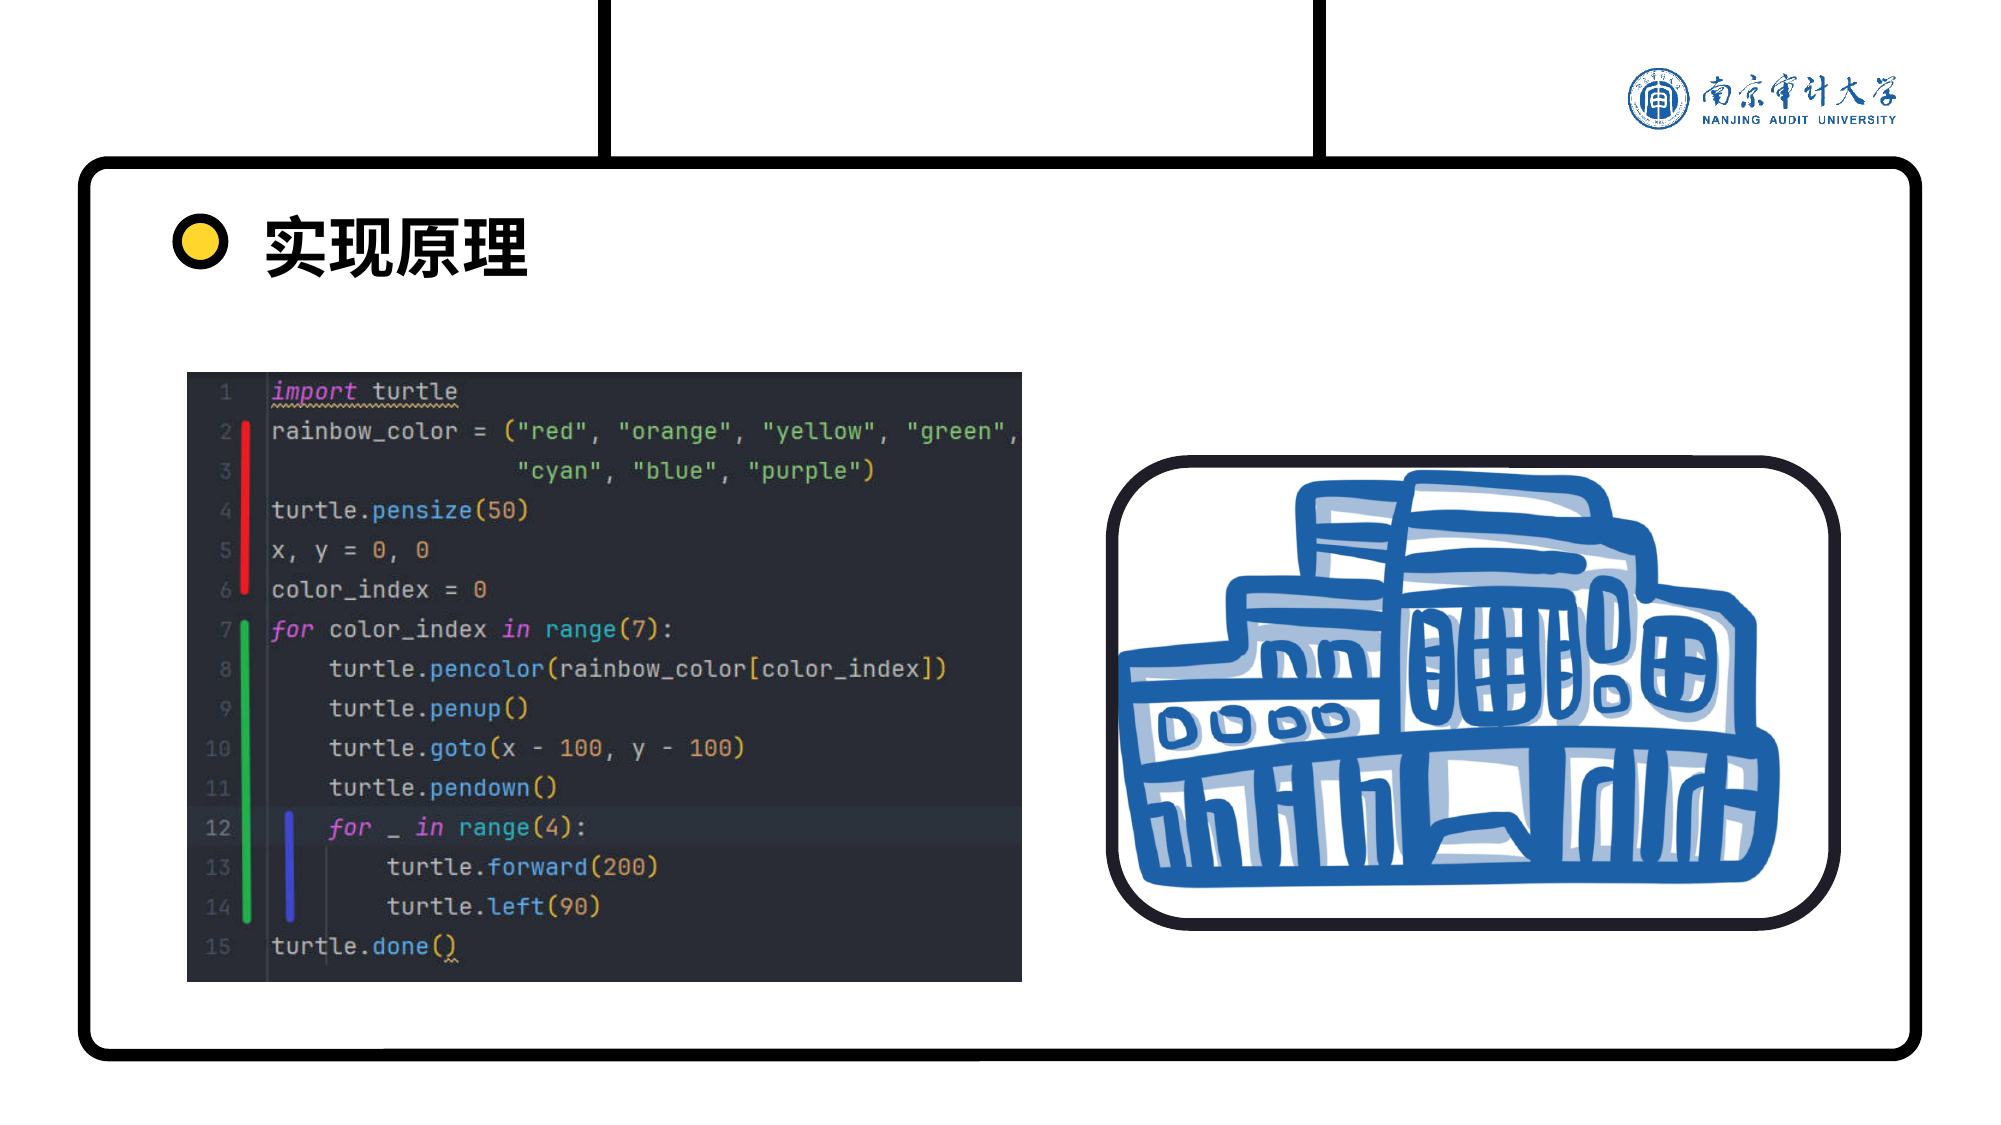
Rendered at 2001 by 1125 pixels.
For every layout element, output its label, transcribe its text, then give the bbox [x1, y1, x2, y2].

text_box 实现原理 [247, 198, 754, 294]
text_box [83, 161, 1917, 1057]
text_box [1792, 468, 1836, 918]
picture [1104, 450, 1792, 925]
picture [187, 372, 1022, 982]
picture [1584, 55, 1941, 145]
text_box [176, 217, 225, 266]
